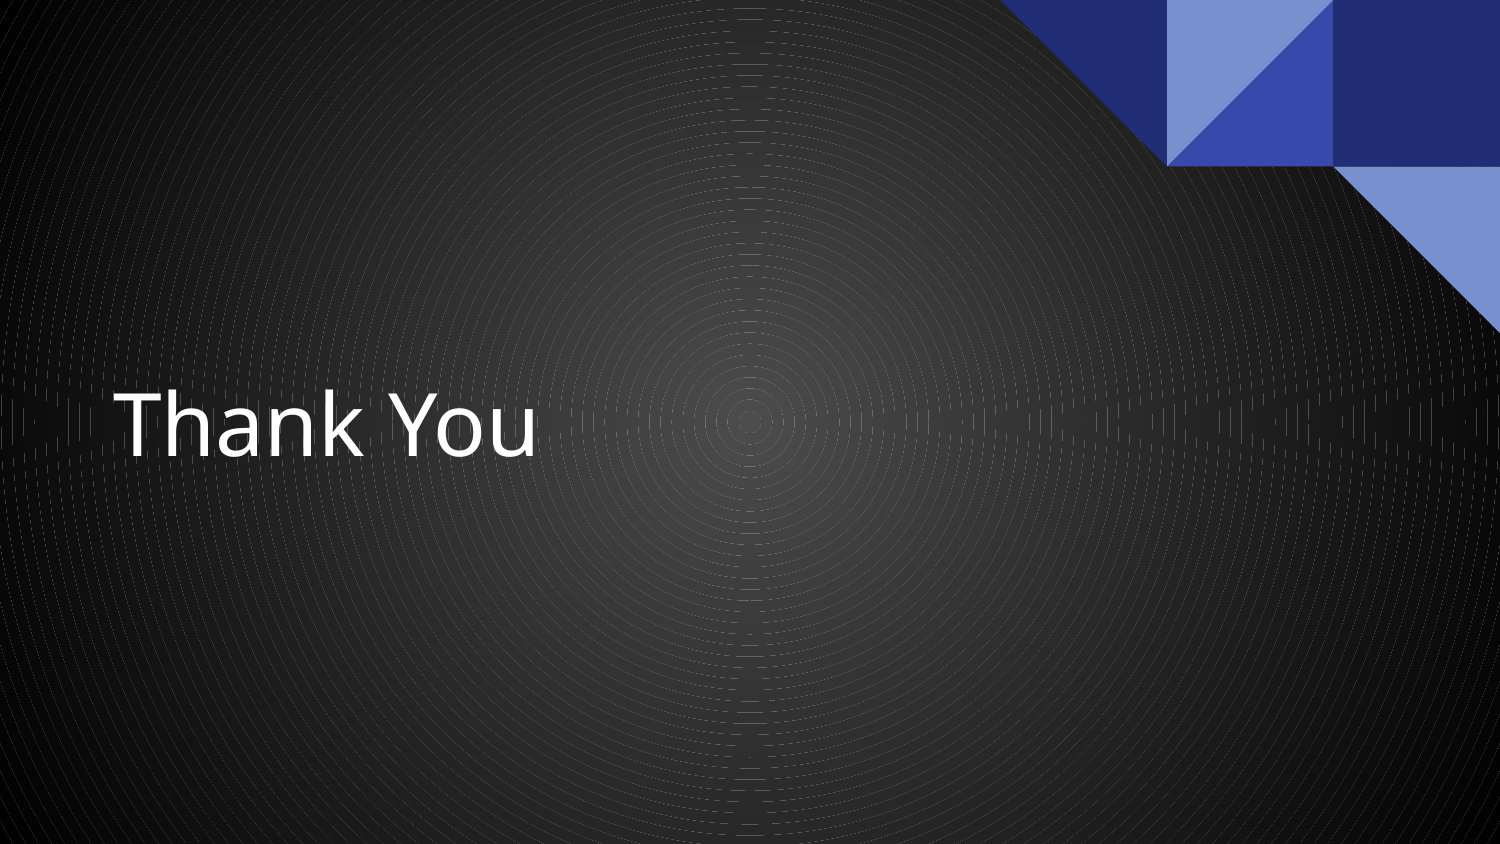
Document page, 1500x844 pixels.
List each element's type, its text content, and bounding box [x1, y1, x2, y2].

title Thank You [98, 353, 1447, 491]
